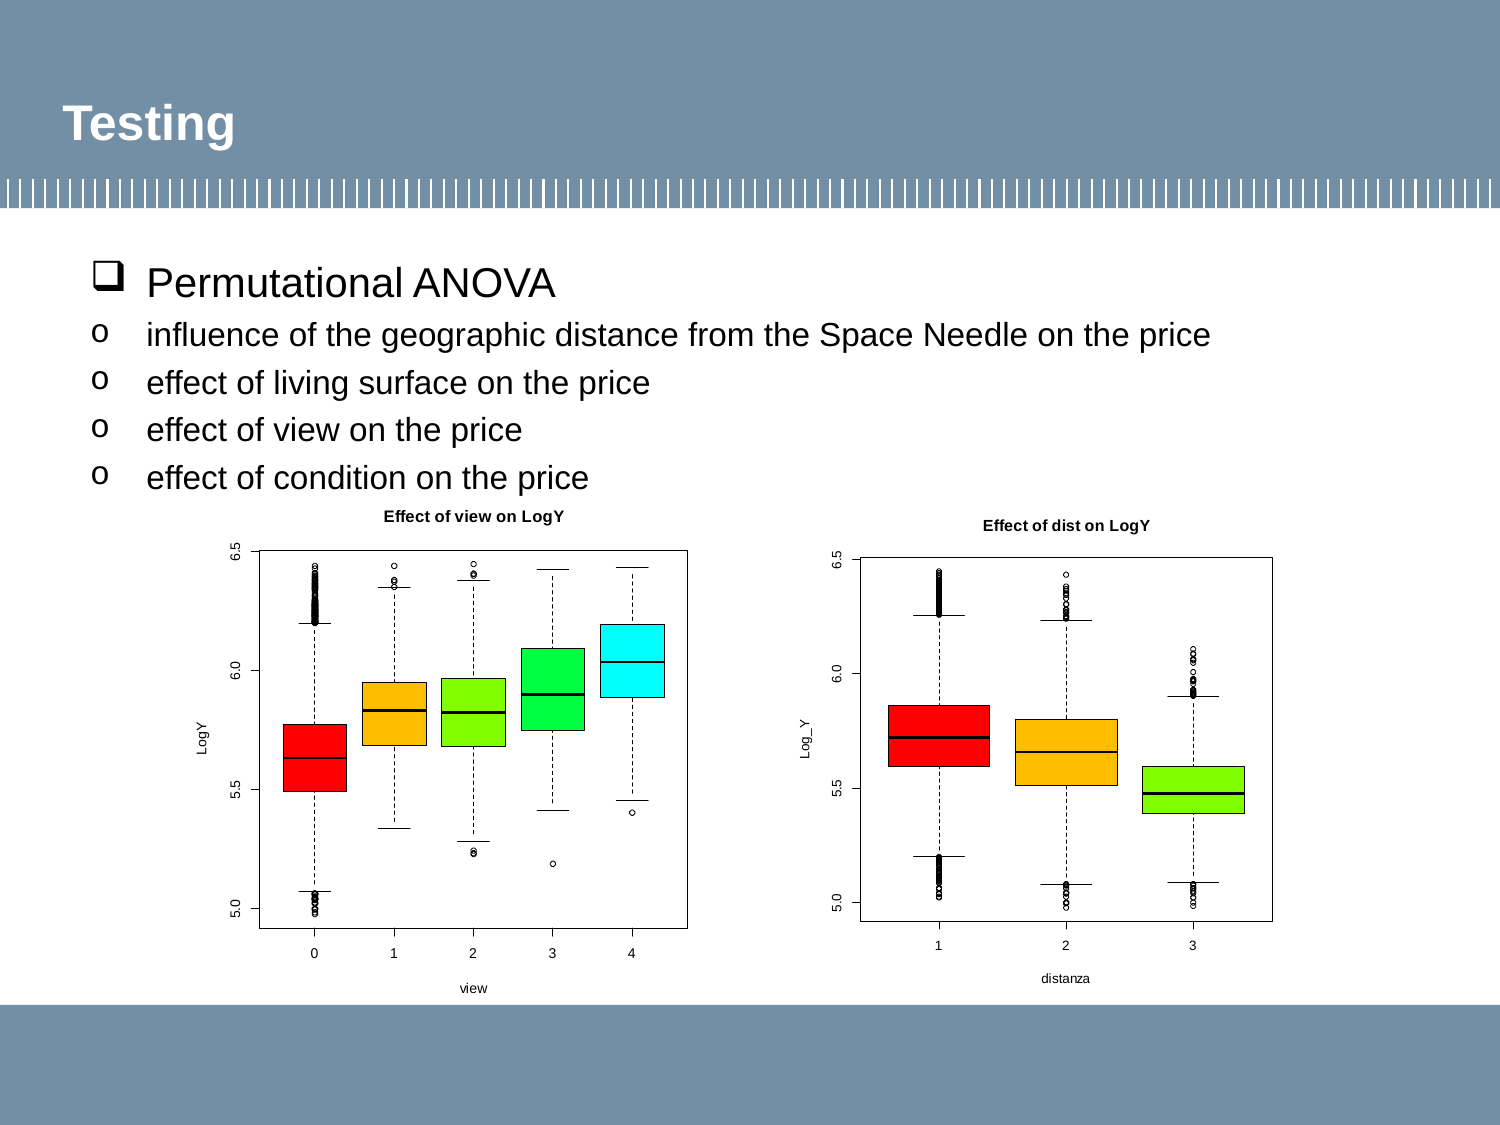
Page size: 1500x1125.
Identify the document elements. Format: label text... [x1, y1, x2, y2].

picture [793, 491, 1297, 999]
list Permutational ANOVA influence of the geographic distance from the Space Needle on the price effect of living surface on the price effect of view on the price effect of condition on the price [75, 248, 1483, 992]
picture [190, 480, 707, 999]
title Testing [47, 22, 1455, 161]
